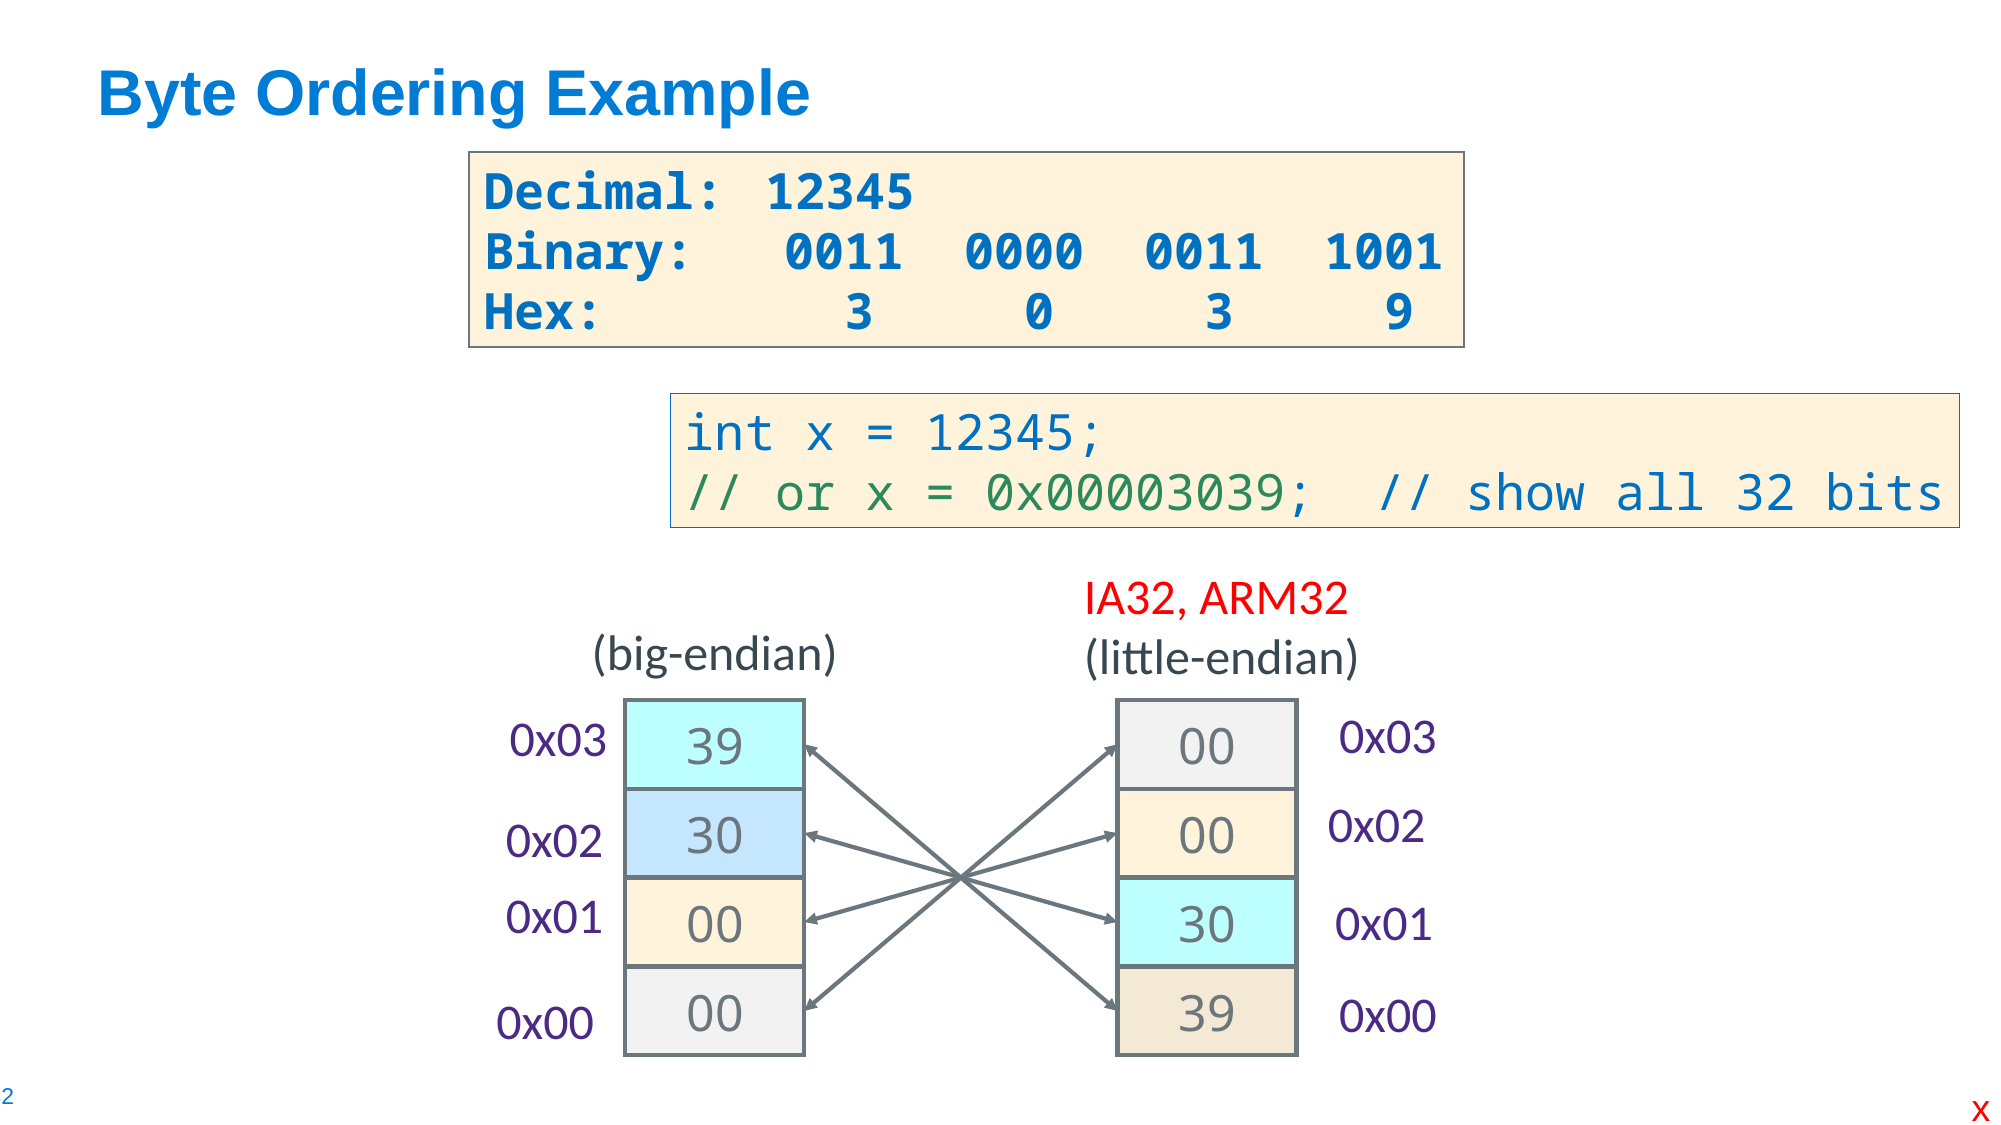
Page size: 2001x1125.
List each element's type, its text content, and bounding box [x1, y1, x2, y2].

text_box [455, 553, 1478, 1064]
text_box x [1956, 1076, 2000, 1125]
title Byte Ordering Example [82, 19, 1808, 137]
text_box Decimal: 12345 Binary: 0011 0000 0011 1001 Hex: 3 0 3 9 [469, 151, 1464, 347]
text_box int x = 12345; // or x = 0x00003039; // show all 32 bits [670, 393, 1960, 528]
